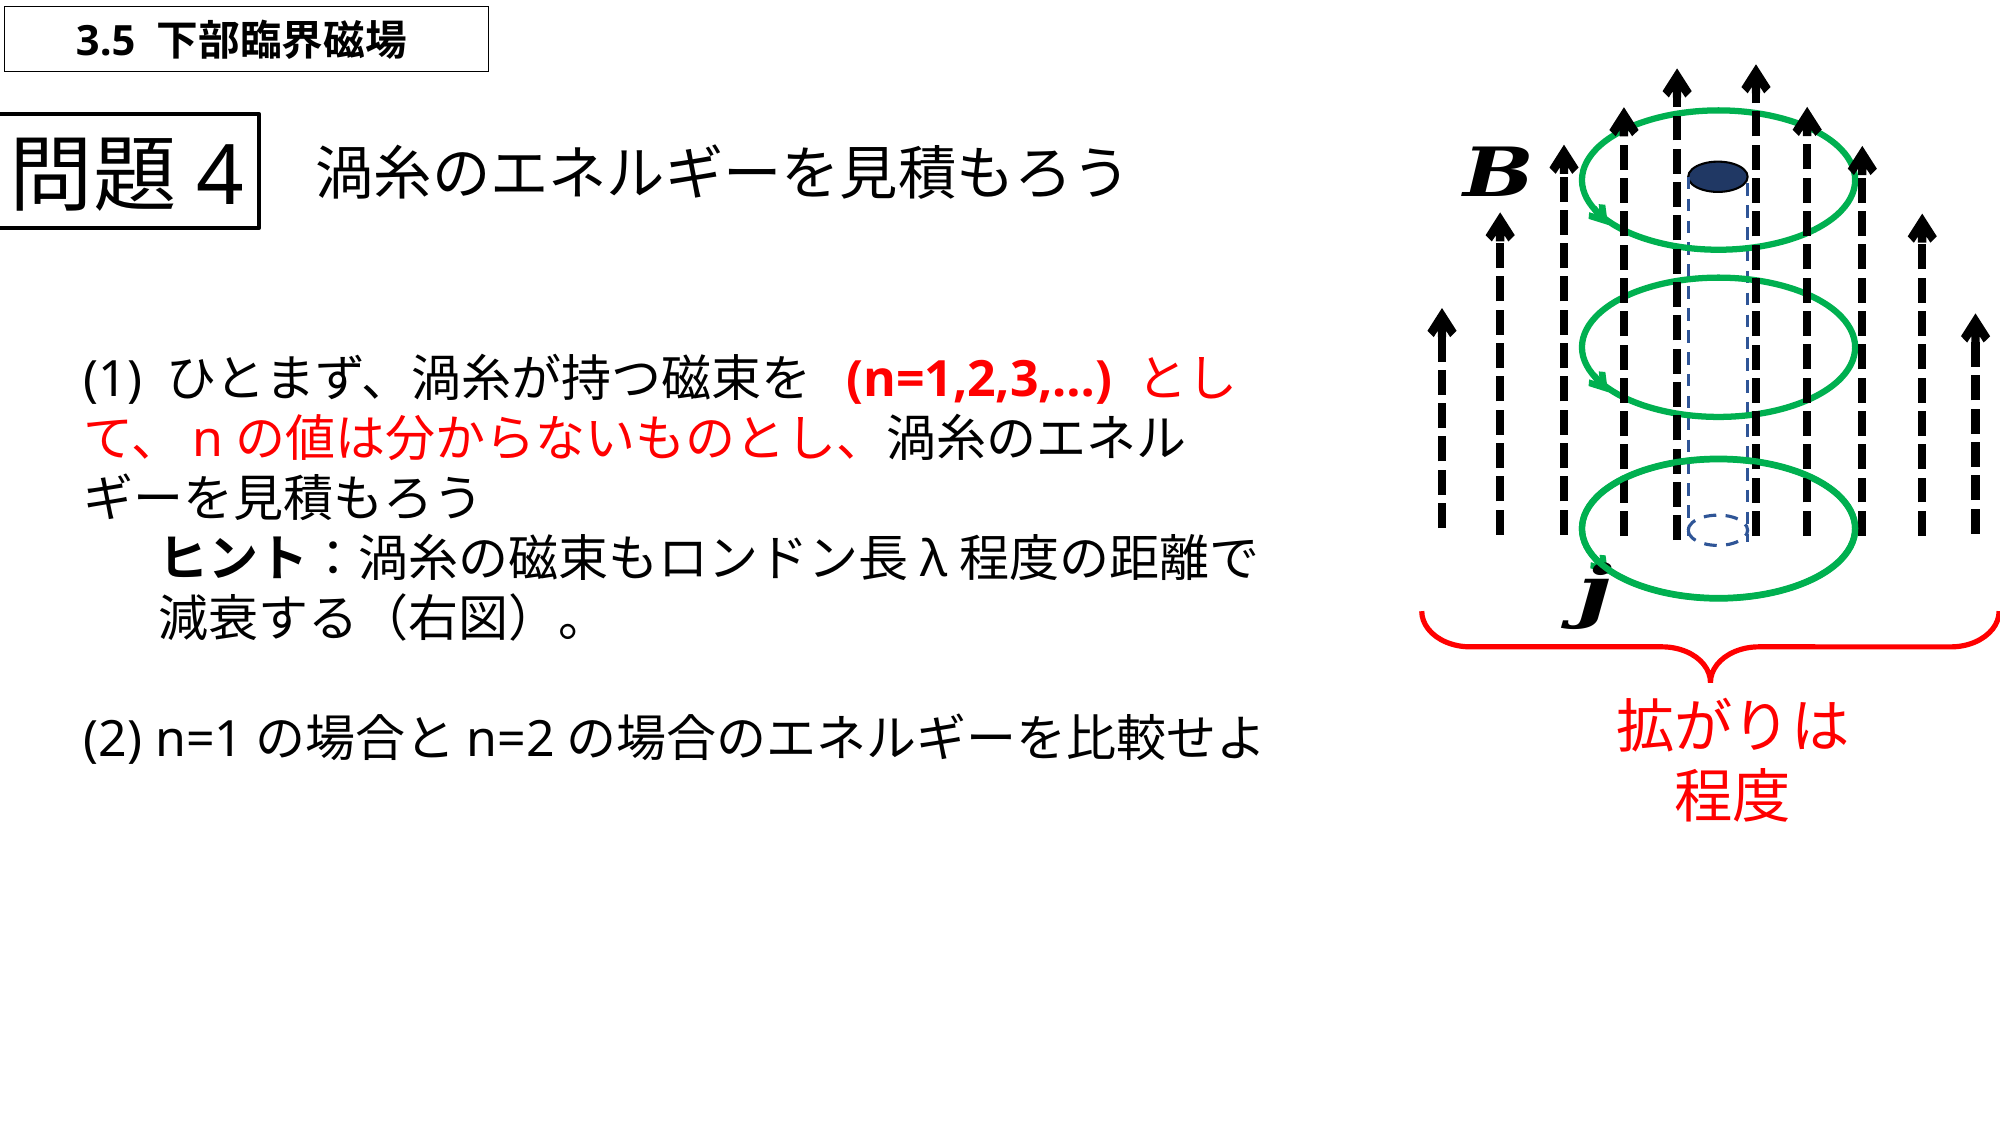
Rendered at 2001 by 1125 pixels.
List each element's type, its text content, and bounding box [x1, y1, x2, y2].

text_box [1748, 278, 1755, 417]
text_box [1599, 381, 1609, 393]
text_box [1678, 109, 1755, 251]
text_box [1599, 214, 1609, 225]
text_box [1580, 457, 1857, 600]
text_box [1757, 112, 1807, 248]
text_box [1757, 279, 1807, 415]
text_box 問題4 [0, 113, 259, 229]
text_box 渦糸のエネルギーを見積もろう [300, 128, 1248, 214]
text_box [1808, 294, 1857, 400]
text_box [1808, 132, 1857, 233]
text_box [1625, 279, 1677, 415]
text_box [1625, 112, 1677, 248]
text_box [1421, 611, 2000, 683]
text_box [1599, 563, 1609, 574]
text_box [1678, 278, 1688, 417]
text_box [1689, 276, 1747, 418]
text_box [1580, 297, 1623, 397]
text_box [1580, 133, 1623, 230]
